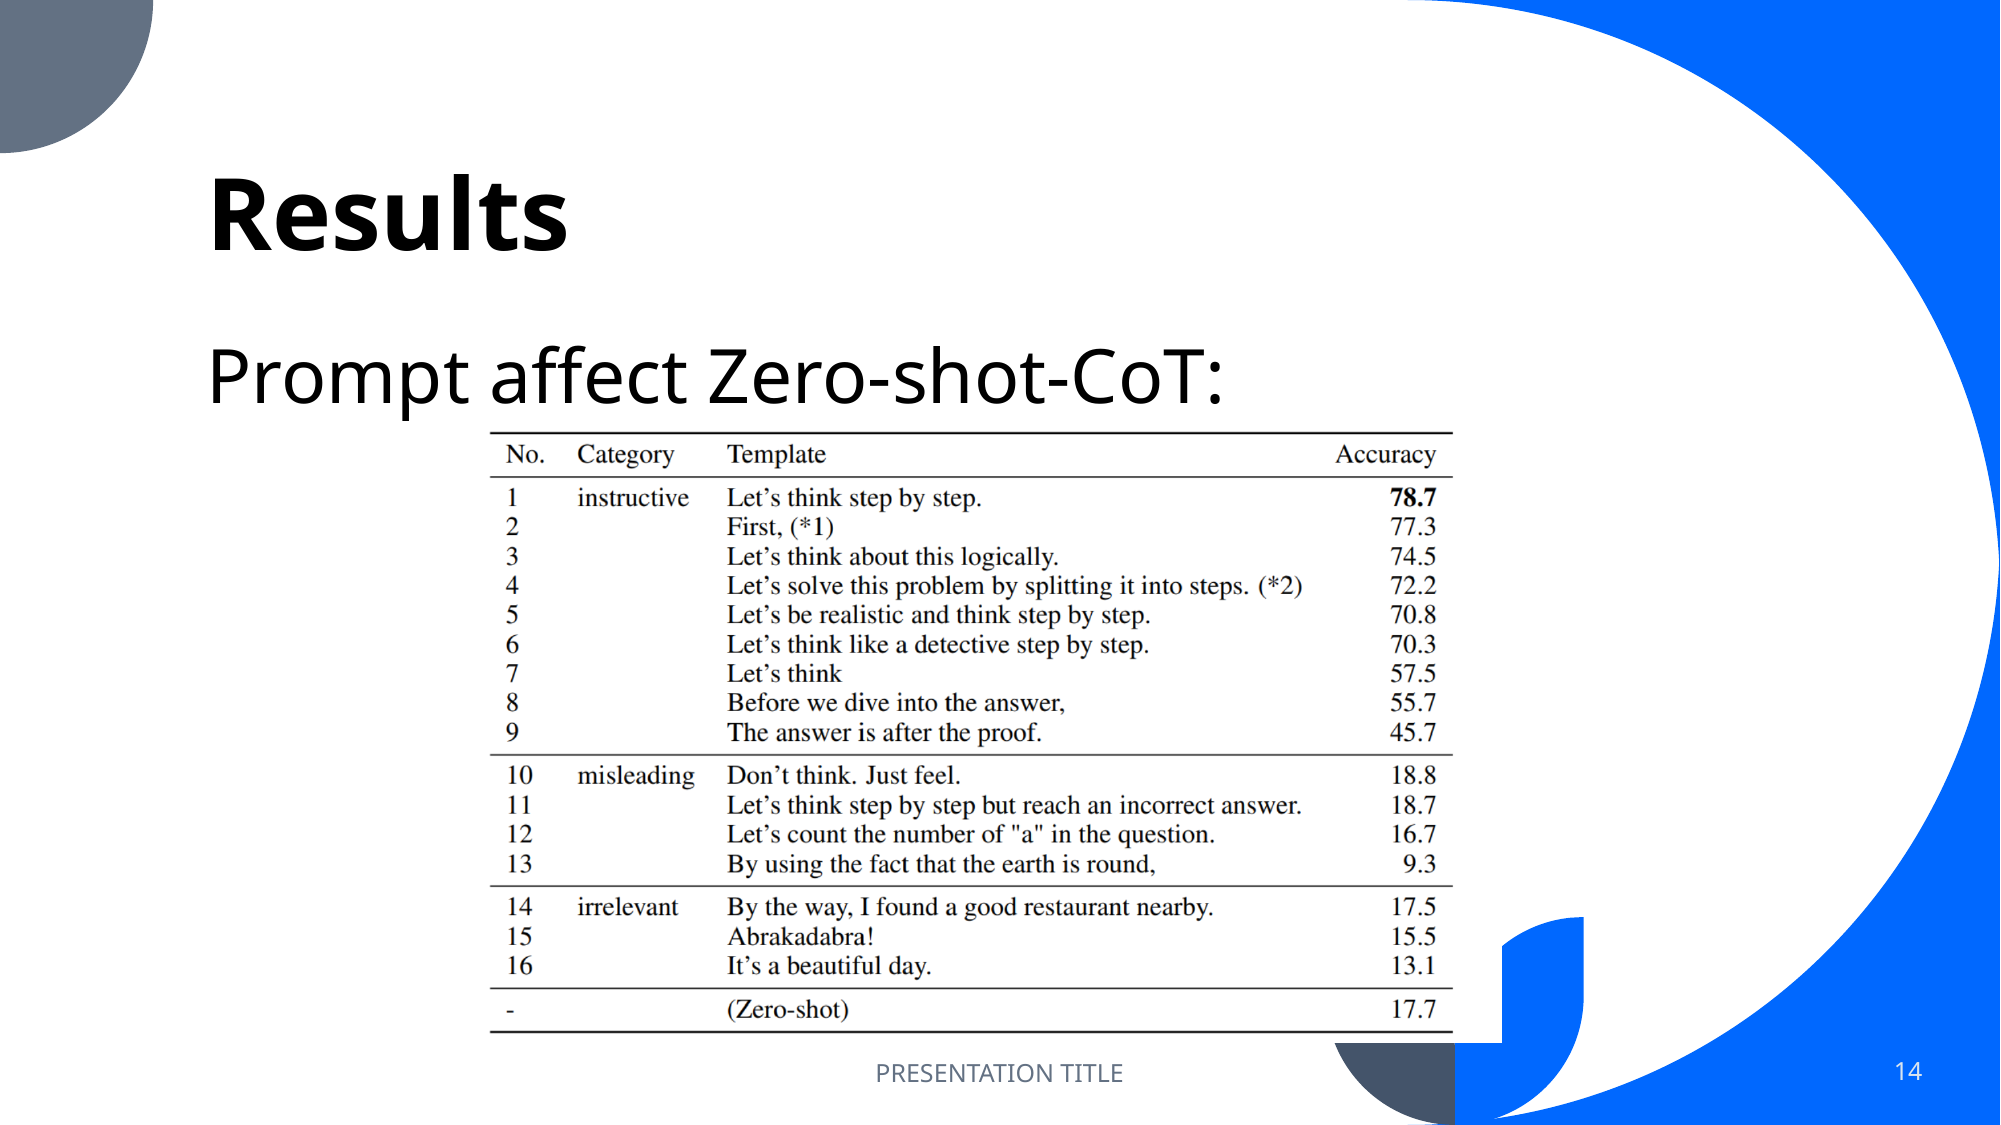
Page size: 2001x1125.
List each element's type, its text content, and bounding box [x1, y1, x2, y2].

title Results [191, 22, 1796, 280]
footer PRESENTATION TITLE [662, 1043, 1338, 1103]
list Prompt affect Zero-shot-CoT: [191, 330, 1904, 884]
slide_number 14 [1665, 1042, 1938, 1103]
picture [478, 423, 1502, 1043]
